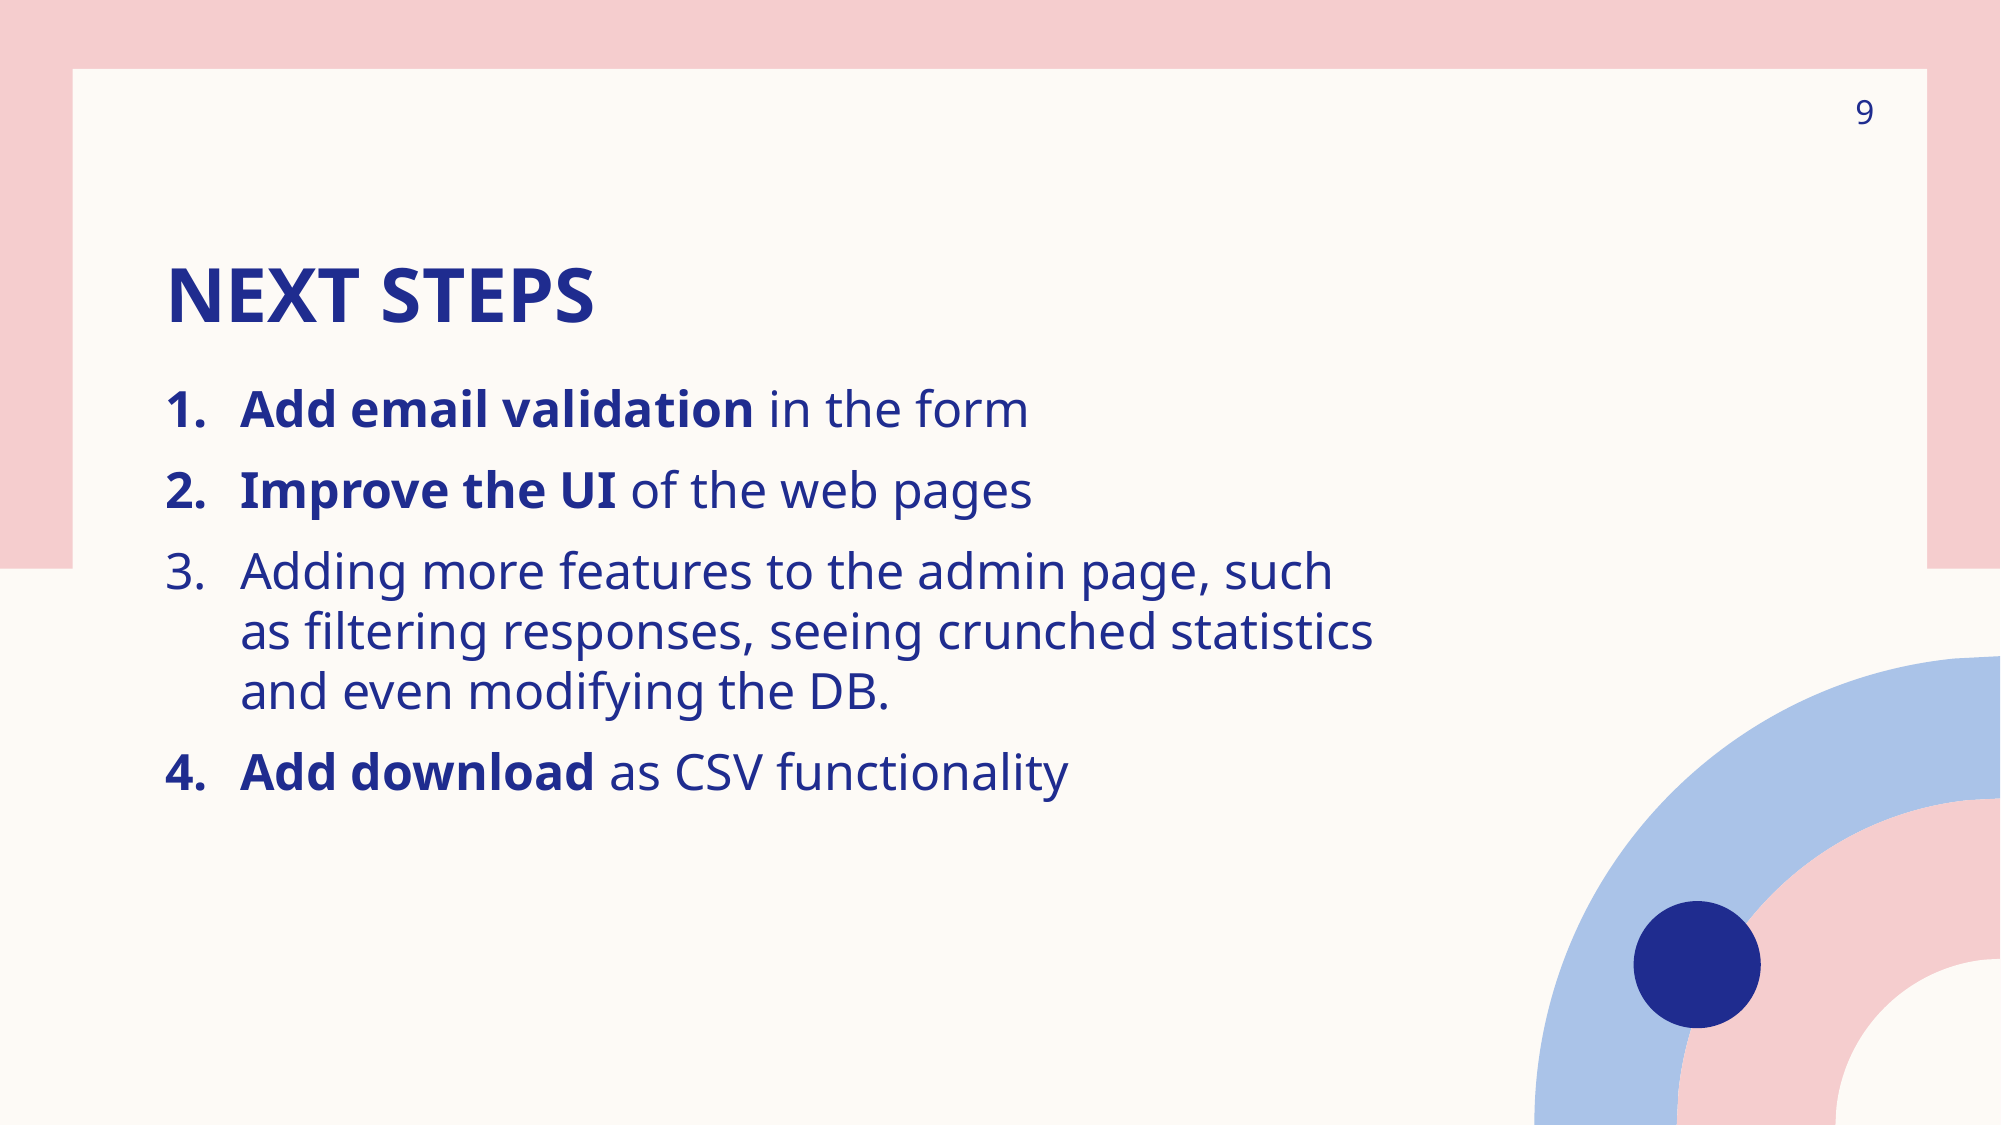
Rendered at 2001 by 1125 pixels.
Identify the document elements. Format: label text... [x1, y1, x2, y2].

title Next Steps [150, 158, 1402, 338]
list Add email validation in the form Improve the UI of the web pages Adding more features to the admin page, such as filtering responses, seeing crunched statistics and even modifying the DB. Add download as CSV functionality [150, 377, 1402, 1058]
slide_number 9 [1699, 75, 1875, 153]
